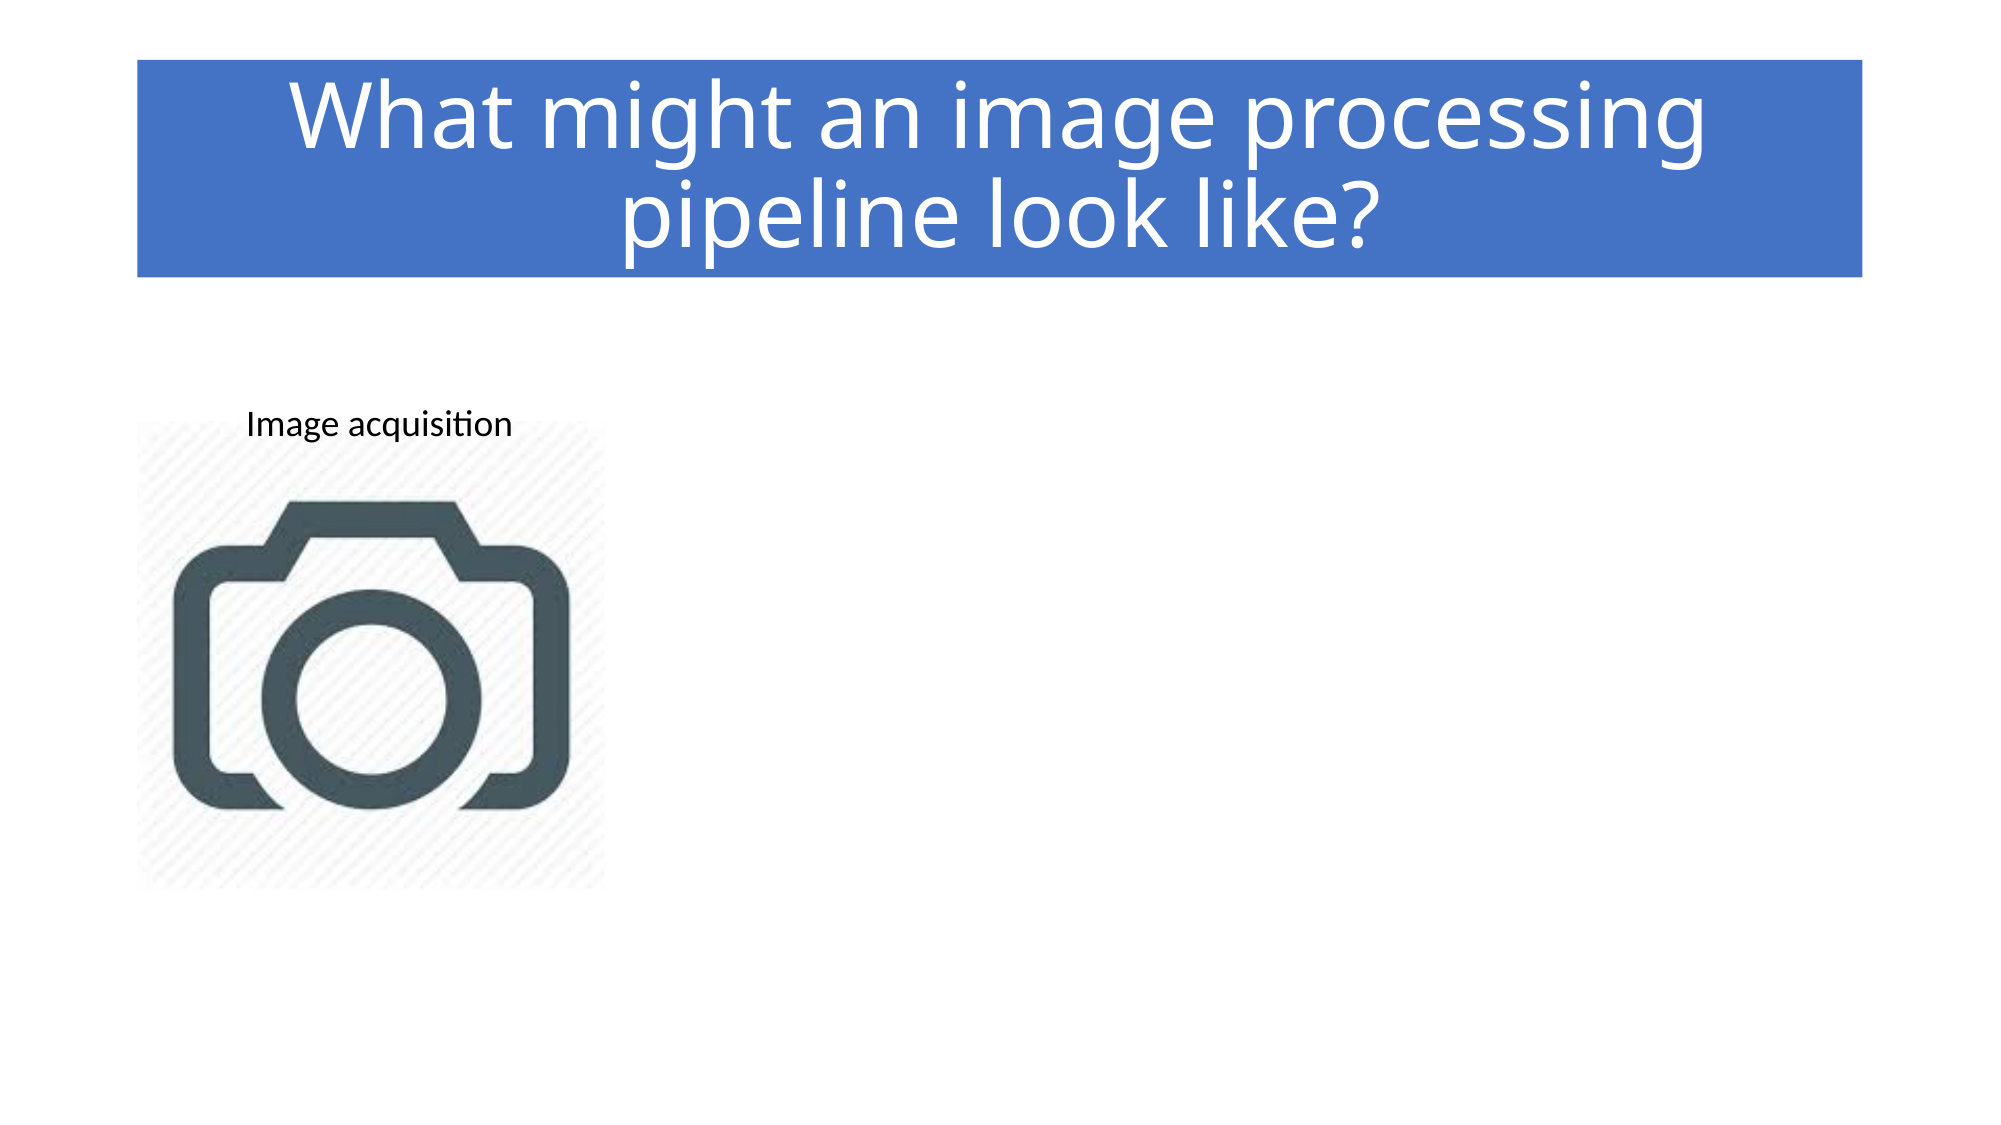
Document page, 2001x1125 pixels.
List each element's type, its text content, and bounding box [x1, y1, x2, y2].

text_box Image acquisition [231, 391, 529, 421]
picture [137, 421, 607, 891]
title What might an image processing pipeline look like? [137, 59, 1863, 278]
